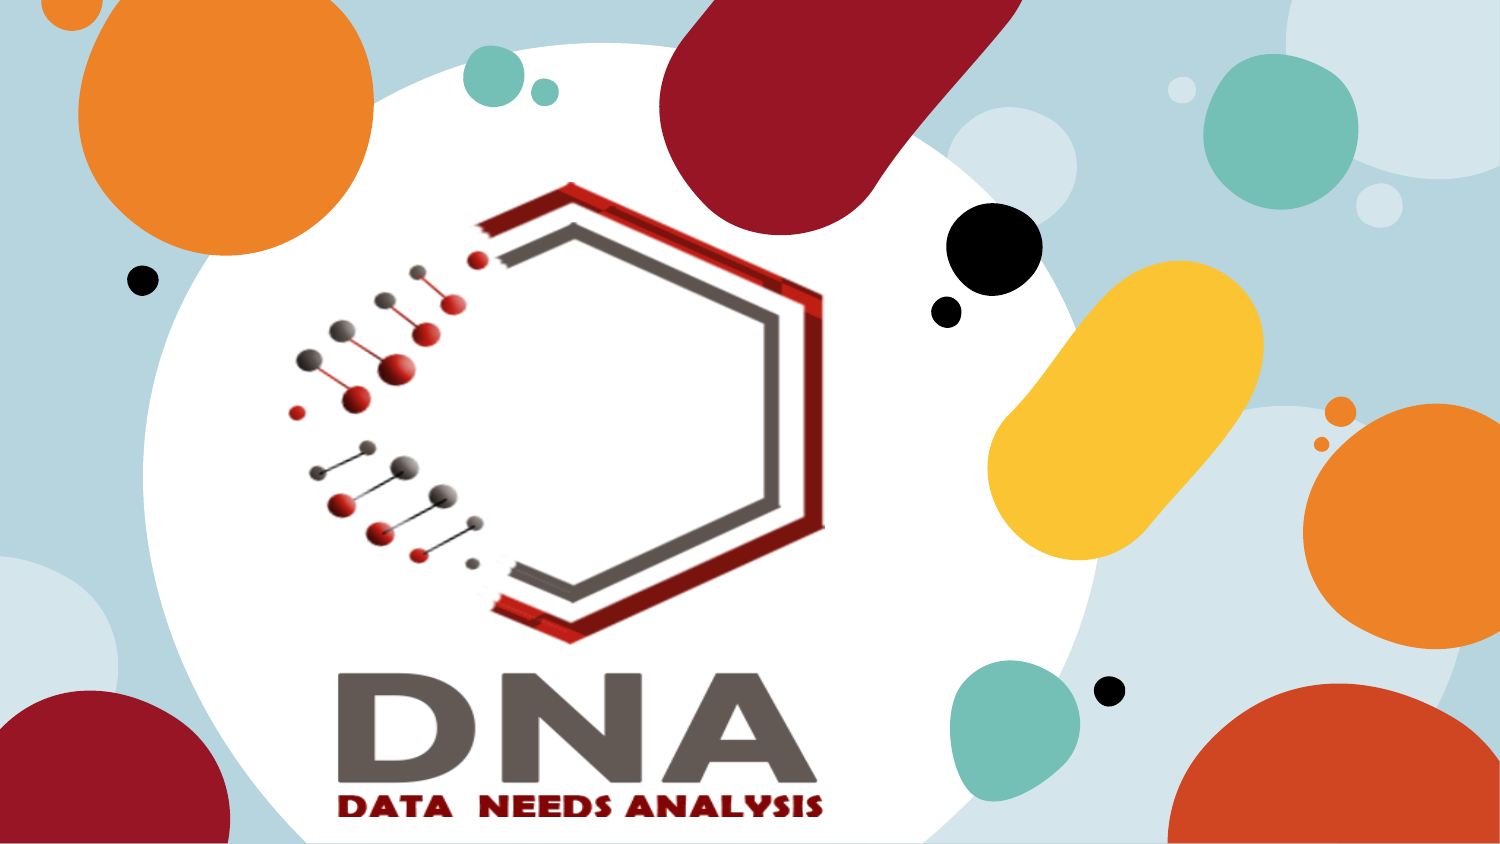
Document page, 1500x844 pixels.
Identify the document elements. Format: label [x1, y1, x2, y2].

picture [287, 181, 825, 818]
